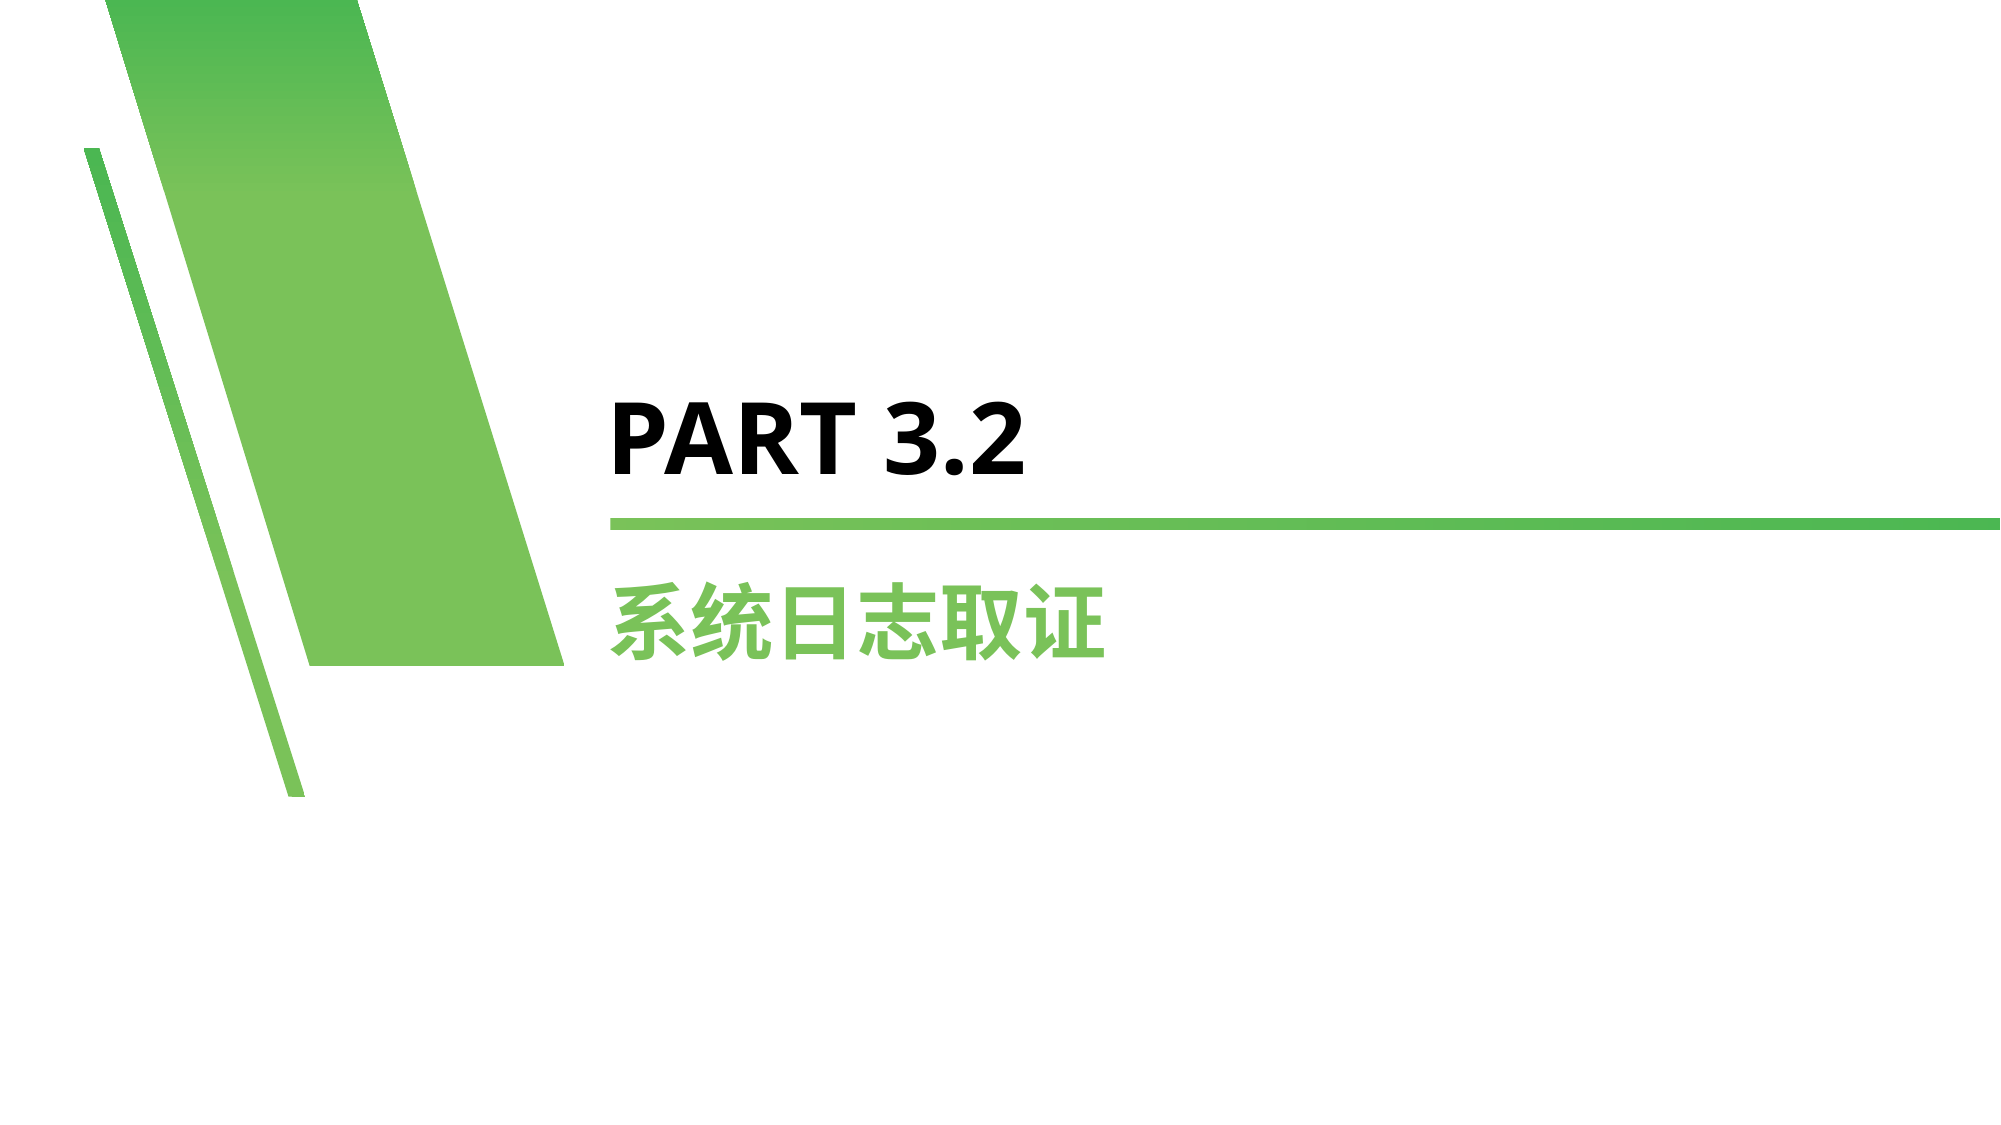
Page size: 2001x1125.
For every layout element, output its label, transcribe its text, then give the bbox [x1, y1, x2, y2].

text_box 系统日志取证 [592, 563, 1475, 678]
text_box PART 3.2 [592, 367, 1150, 502]
